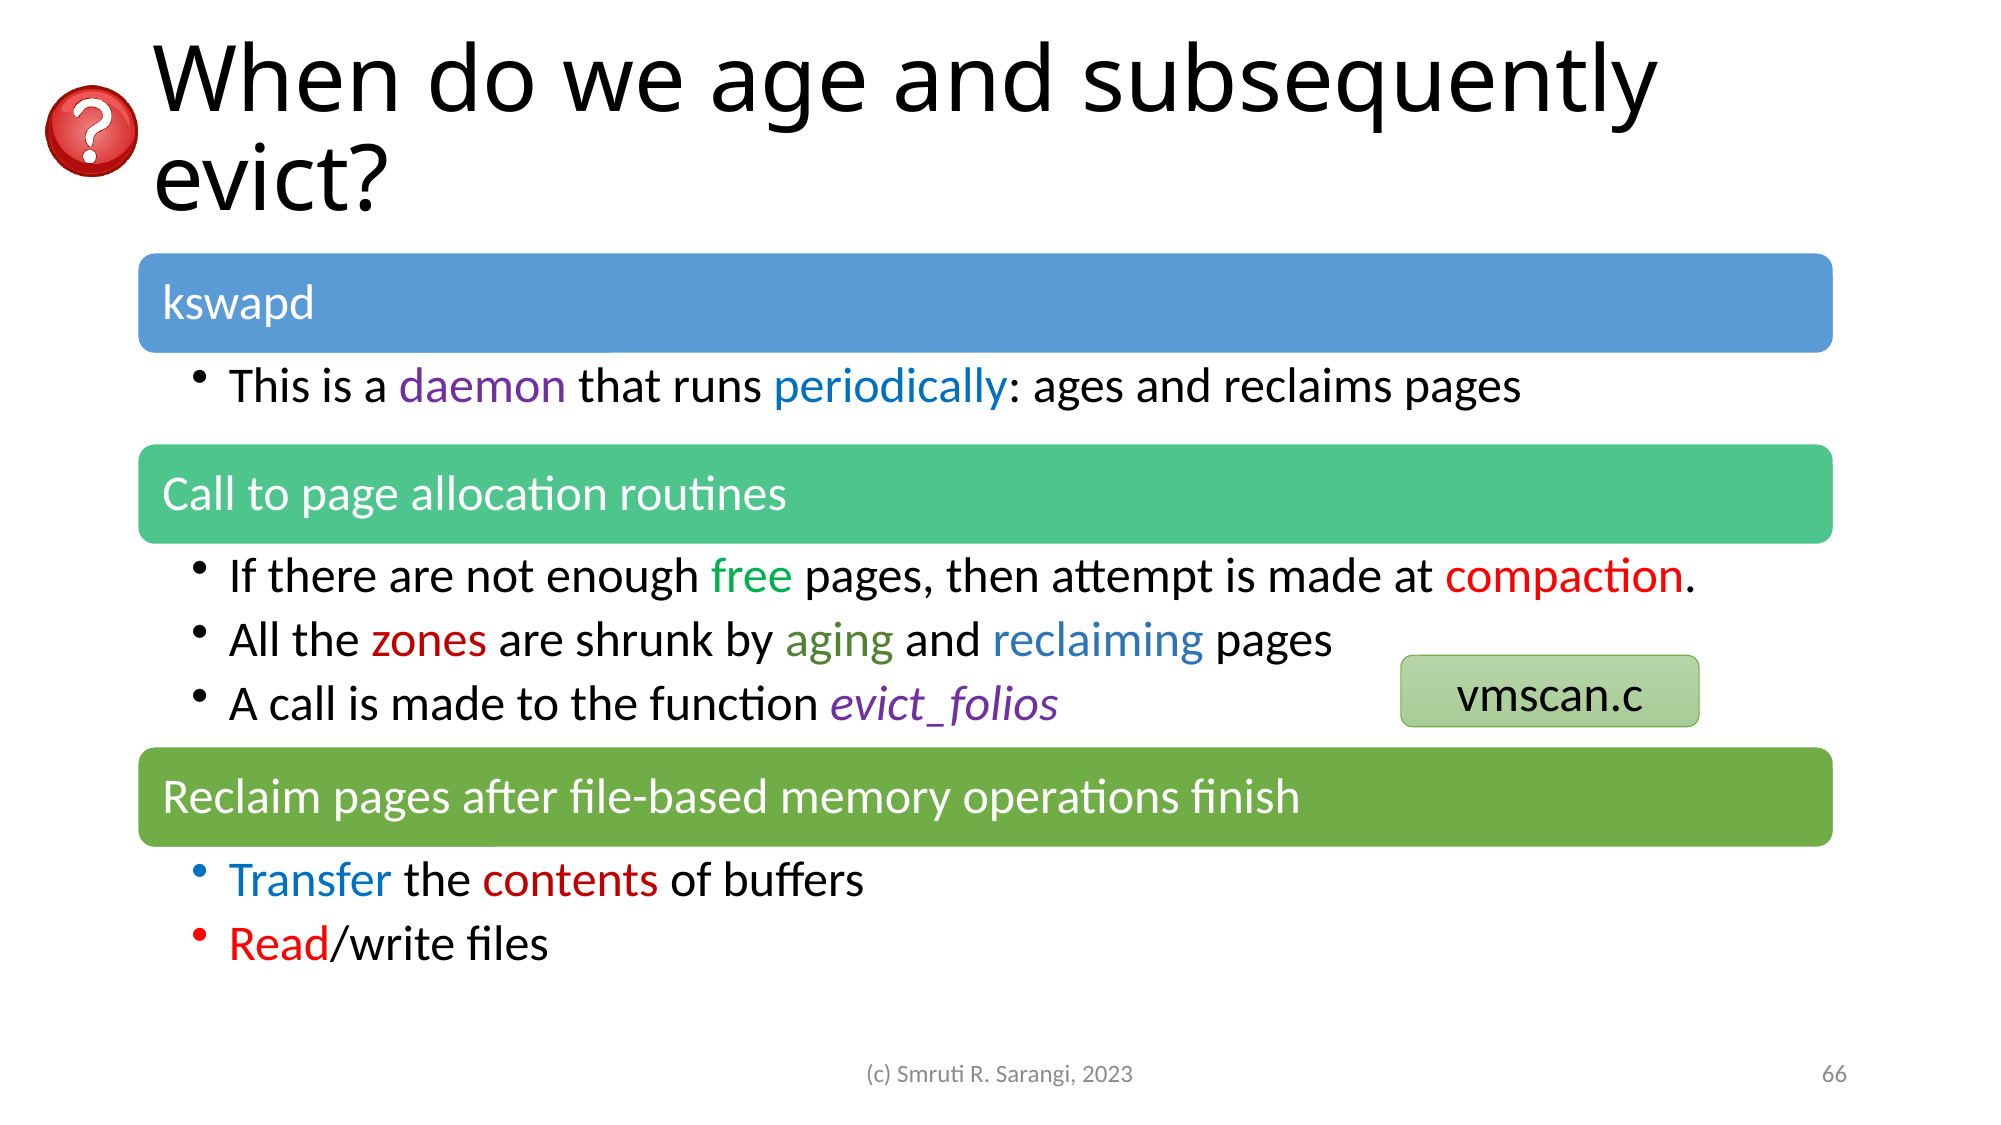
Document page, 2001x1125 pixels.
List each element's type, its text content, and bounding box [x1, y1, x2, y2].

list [137, 247, 1834, 988]
slide_number 66 [1412, 1042, 1863, 1103]
title When do we age and subsequently evict? [137, 22, 1863, 240]
picture [45, 85, 138, 177]
footer (c) Smruti R. Sarangi, 2023 [662, 1042, 1338, 1103]
